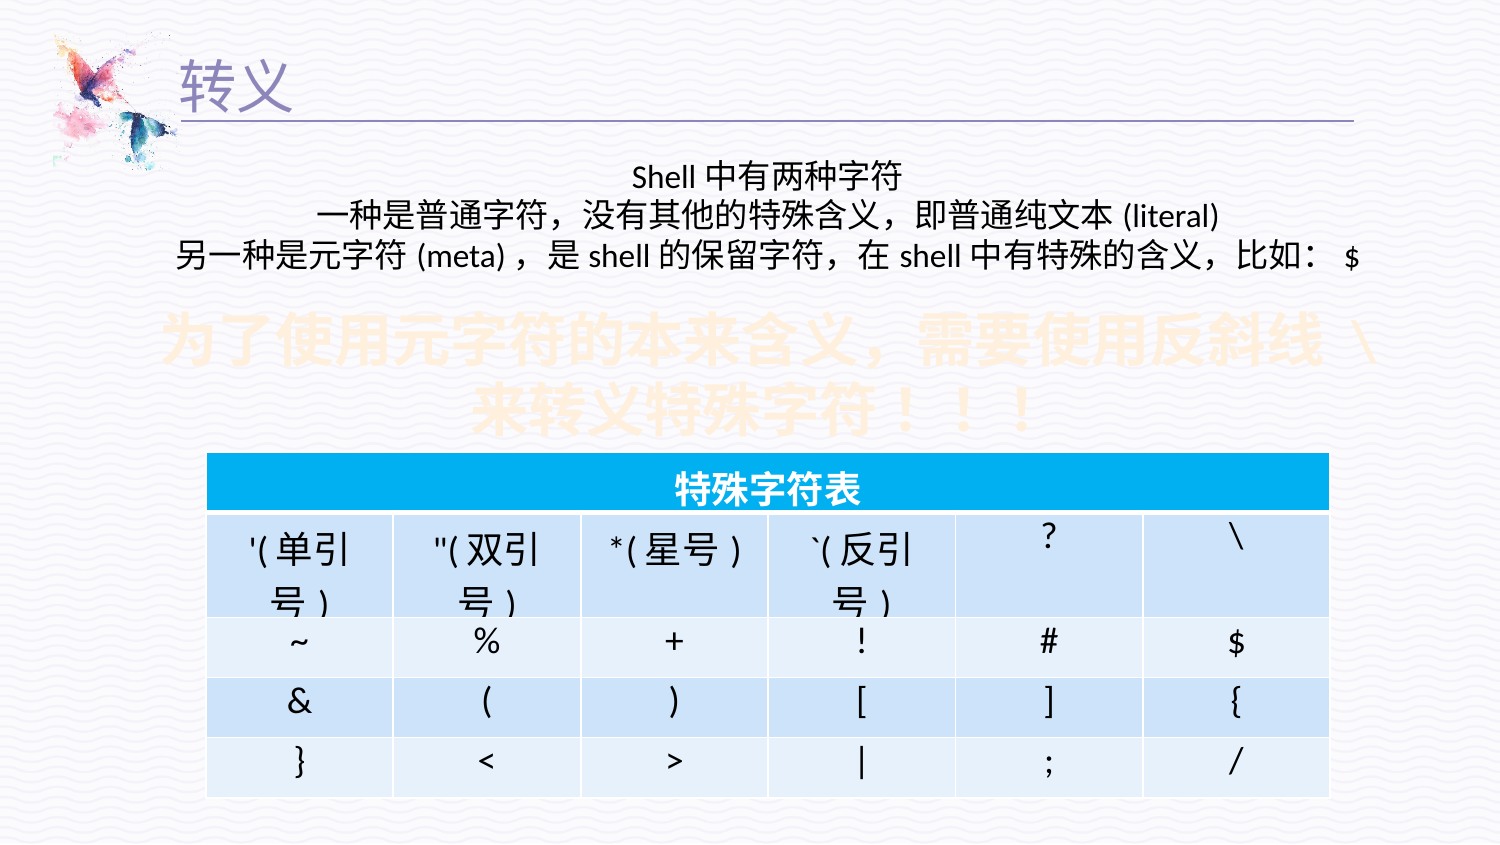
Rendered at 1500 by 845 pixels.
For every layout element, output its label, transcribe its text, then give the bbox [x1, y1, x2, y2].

table_cell $ [1144, 618, 1329, 677]
text_box 为了使用元字符的本来含义，需要使用反斜线 \ 来转义特殊字符 ！！！ [143, 295, 1393, 451]
table_cell | [769, 738, 955, 797]
table_cell ; [956, 738, 1142, 797]
table_cell ) [582, 685, 767, 737]
table_cell / [1144, 738, 1329, 797]
table_cell { [1144, 678, 1329, 737]
table_cell '(单引号) [207, 515, 392, 617]
picture [0, 0, 1500, 844]
table_cell ] [956, 678, 1142, 737]
table_cell [ [769, 681, 955, 737]
table_cell \ [1144, 515, 1329, 617]
table_cell ? [957, 515, 1142, 617]
text_box Shell中有两种字符 一种是普通字符，没有其他的特殊含义，即普通纯文本(literal) 另一种是元字符(meta)，是shell的保留字符，在shell中有特殊的含义，比如：$ [73, 147, 1463, 282]
table_cell "(双引号) [394, 515, 520, 617]
table_cell ( [394, 678, 580, 737]
table_cell < [394, 738, 580, 797]
table_cell ~ [207, 618, 392, 677]
table_cell } [207, 738, 392, 797]
text_box 转义 [186, 50, 548, 120]
table_cell > [582, 738, 767, 797]
table_cell % [394, 618, 520, 677]
table_cell # [956, 618, 1142, 677]
table_header 特殊字符表 [207, 453, 1329, 510]
table_cell & [207, 678, 392, 737]
